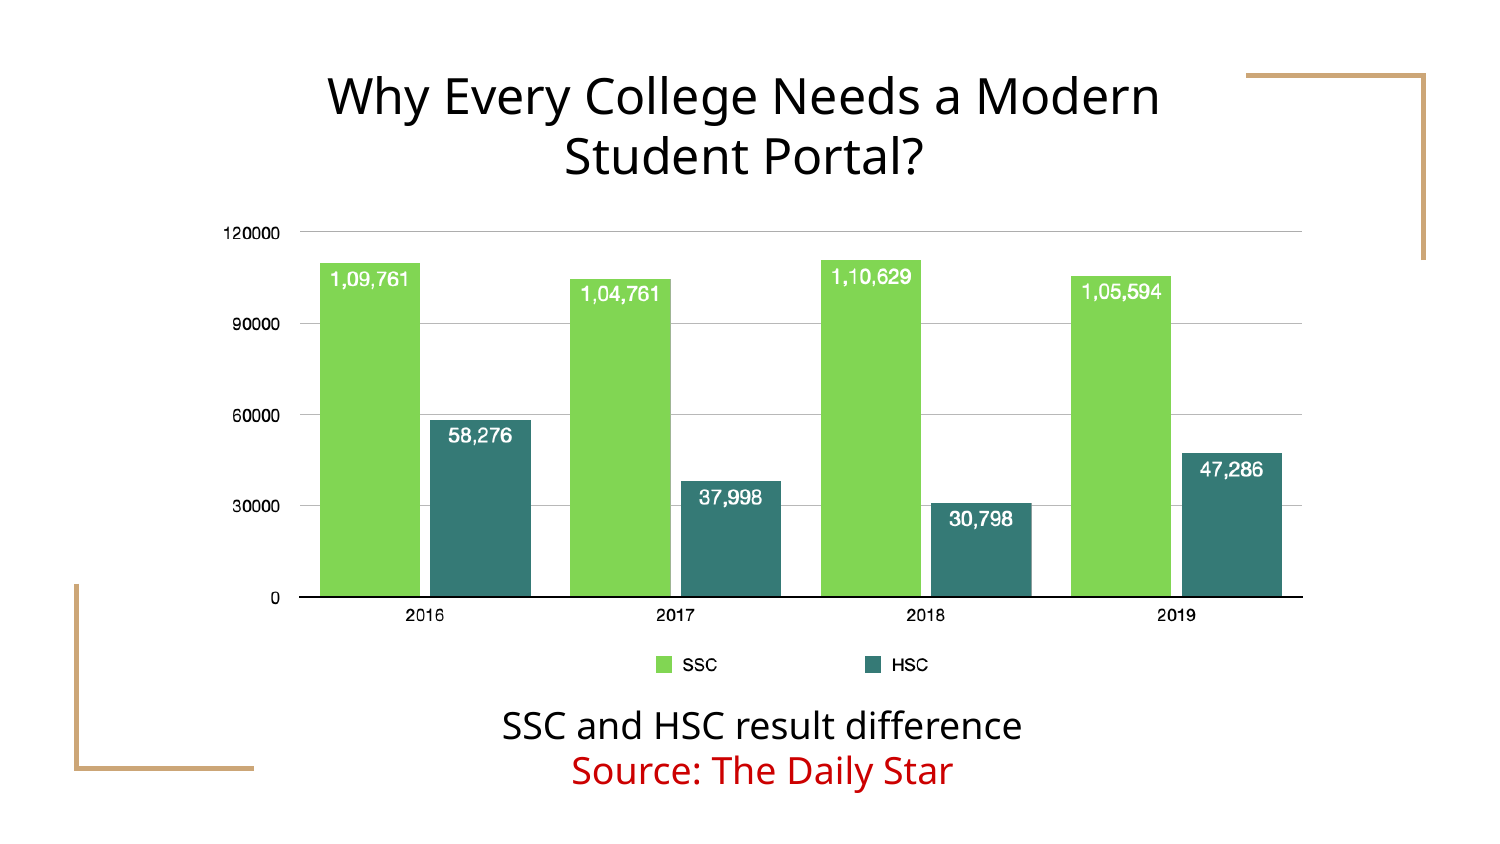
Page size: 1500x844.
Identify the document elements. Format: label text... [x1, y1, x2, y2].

text_box SSC and HSC result difference Source: The Daily Star [382, 709, 1144, 807]
text_box Why Every College Needs a Modern Student Portal? [252, 49, 1237, 200]
picture [221, 210, 1304, 700]
